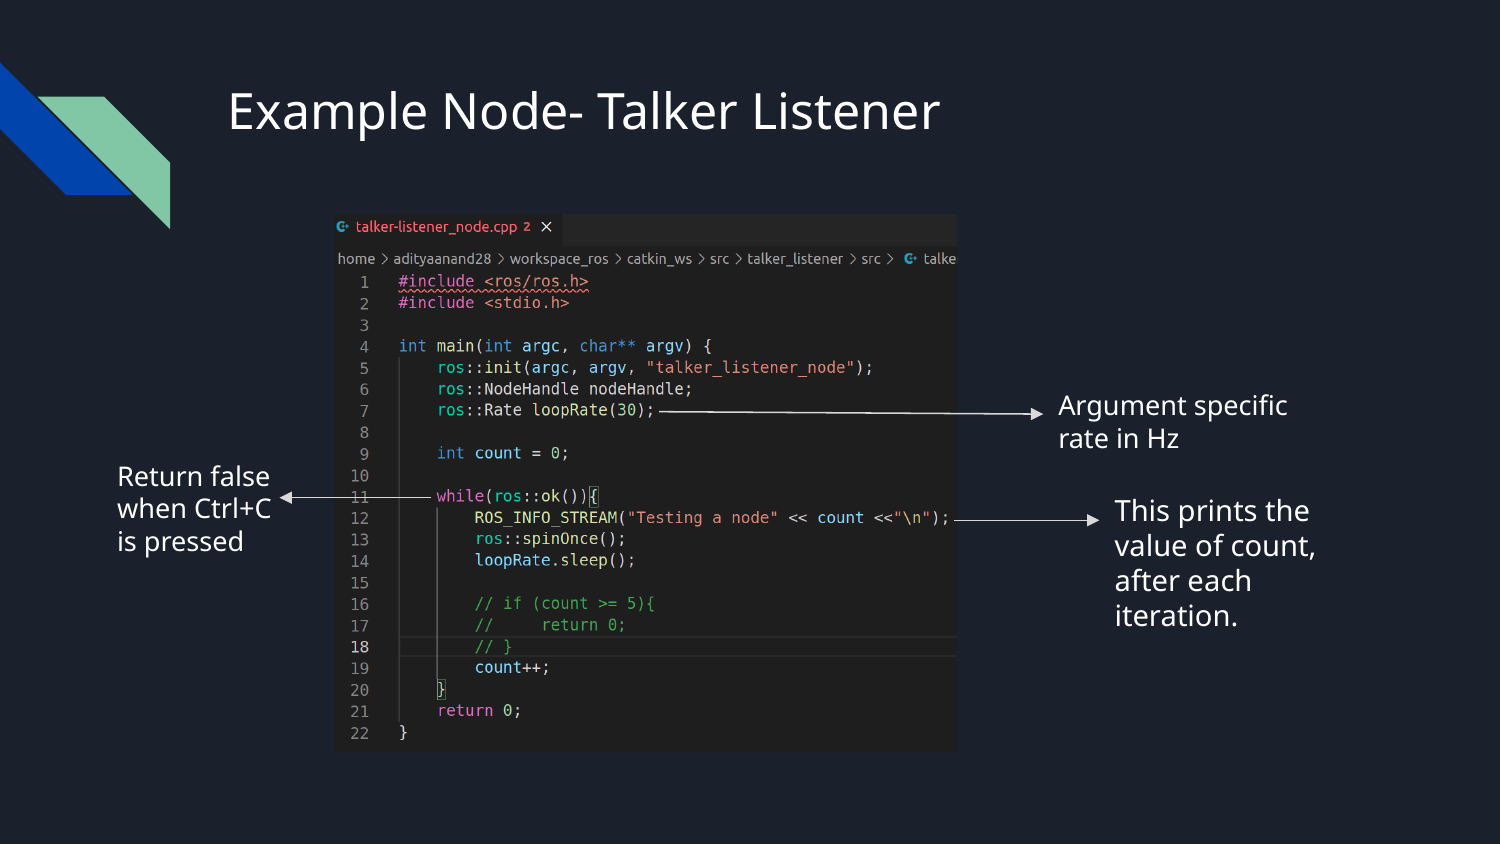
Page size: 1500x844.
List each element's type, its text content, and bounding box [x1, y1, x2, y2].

picture [334, 214, 958, 753]
title Example Node- Talker Listener [212, 64, 1368, 215]
text_box This prints the value of count, after each iteration. [1099, 477, 1398, 648]
text_box Return false when Ctrl+C is pressed [102, 443, 290, 572]
text_box Argument specific rate in Hz [1043, 373, 1334, 469]
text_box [658, 411, 1044, 415]
